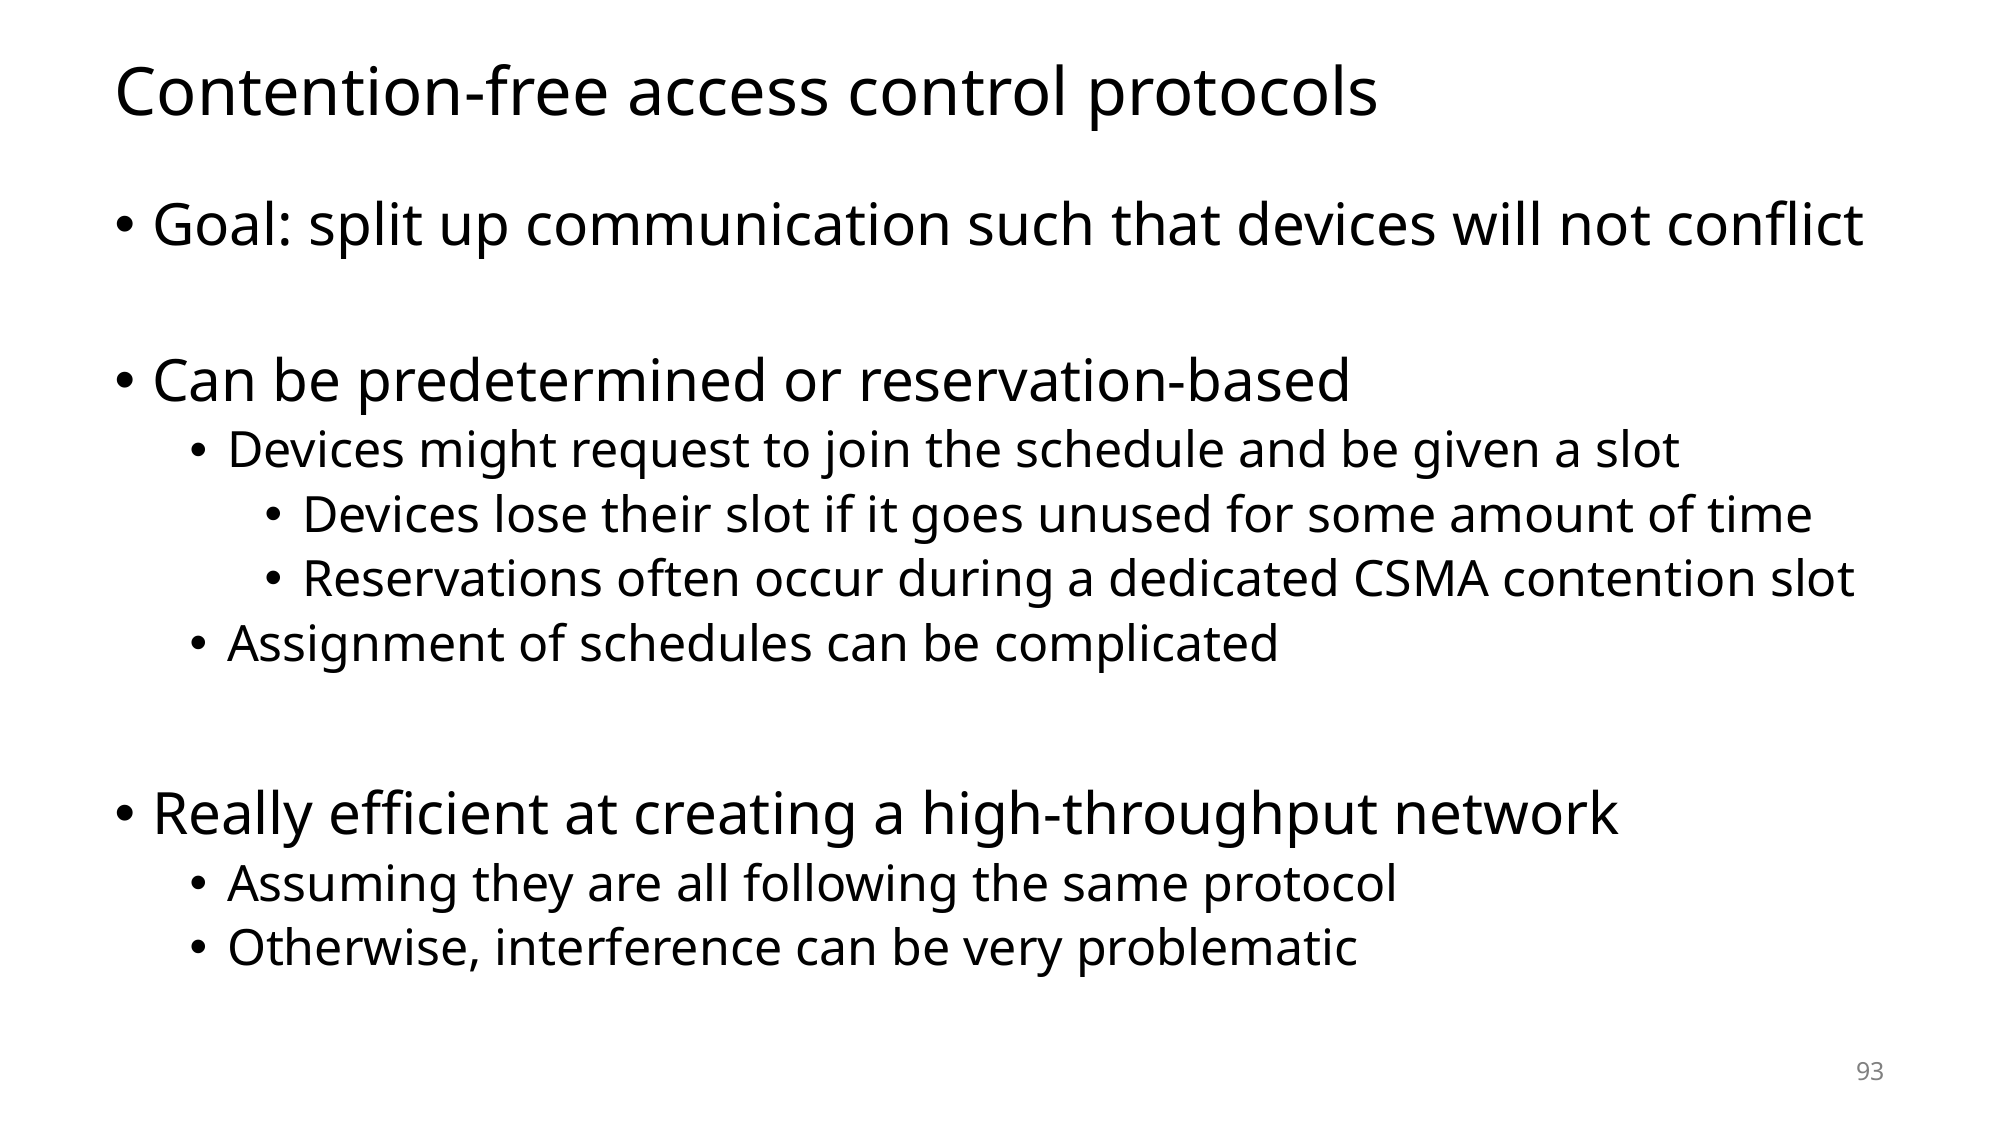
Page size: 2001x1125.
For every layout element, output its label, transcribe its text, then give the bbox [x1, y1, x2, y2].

slide_number 93 [1749, 1042, 1900, 1103]
title Contention-free access control protocols [99, 37, 1900, 150]
list Goal: split up communication such that devices will not conflict Can be predetermined or reservation-based Devices might request to join the schedule and be given a slot Devices lose their slot if it goes unused for some amount of time Reservations often occur during a dedicated CSMA contention slot Assignment of schedules can be complicated Really efficient at creating a high-throughput network Assuming they are all following the same protocol Otherwise, interference can be very problematic [99, 187, 1919, 1013]
